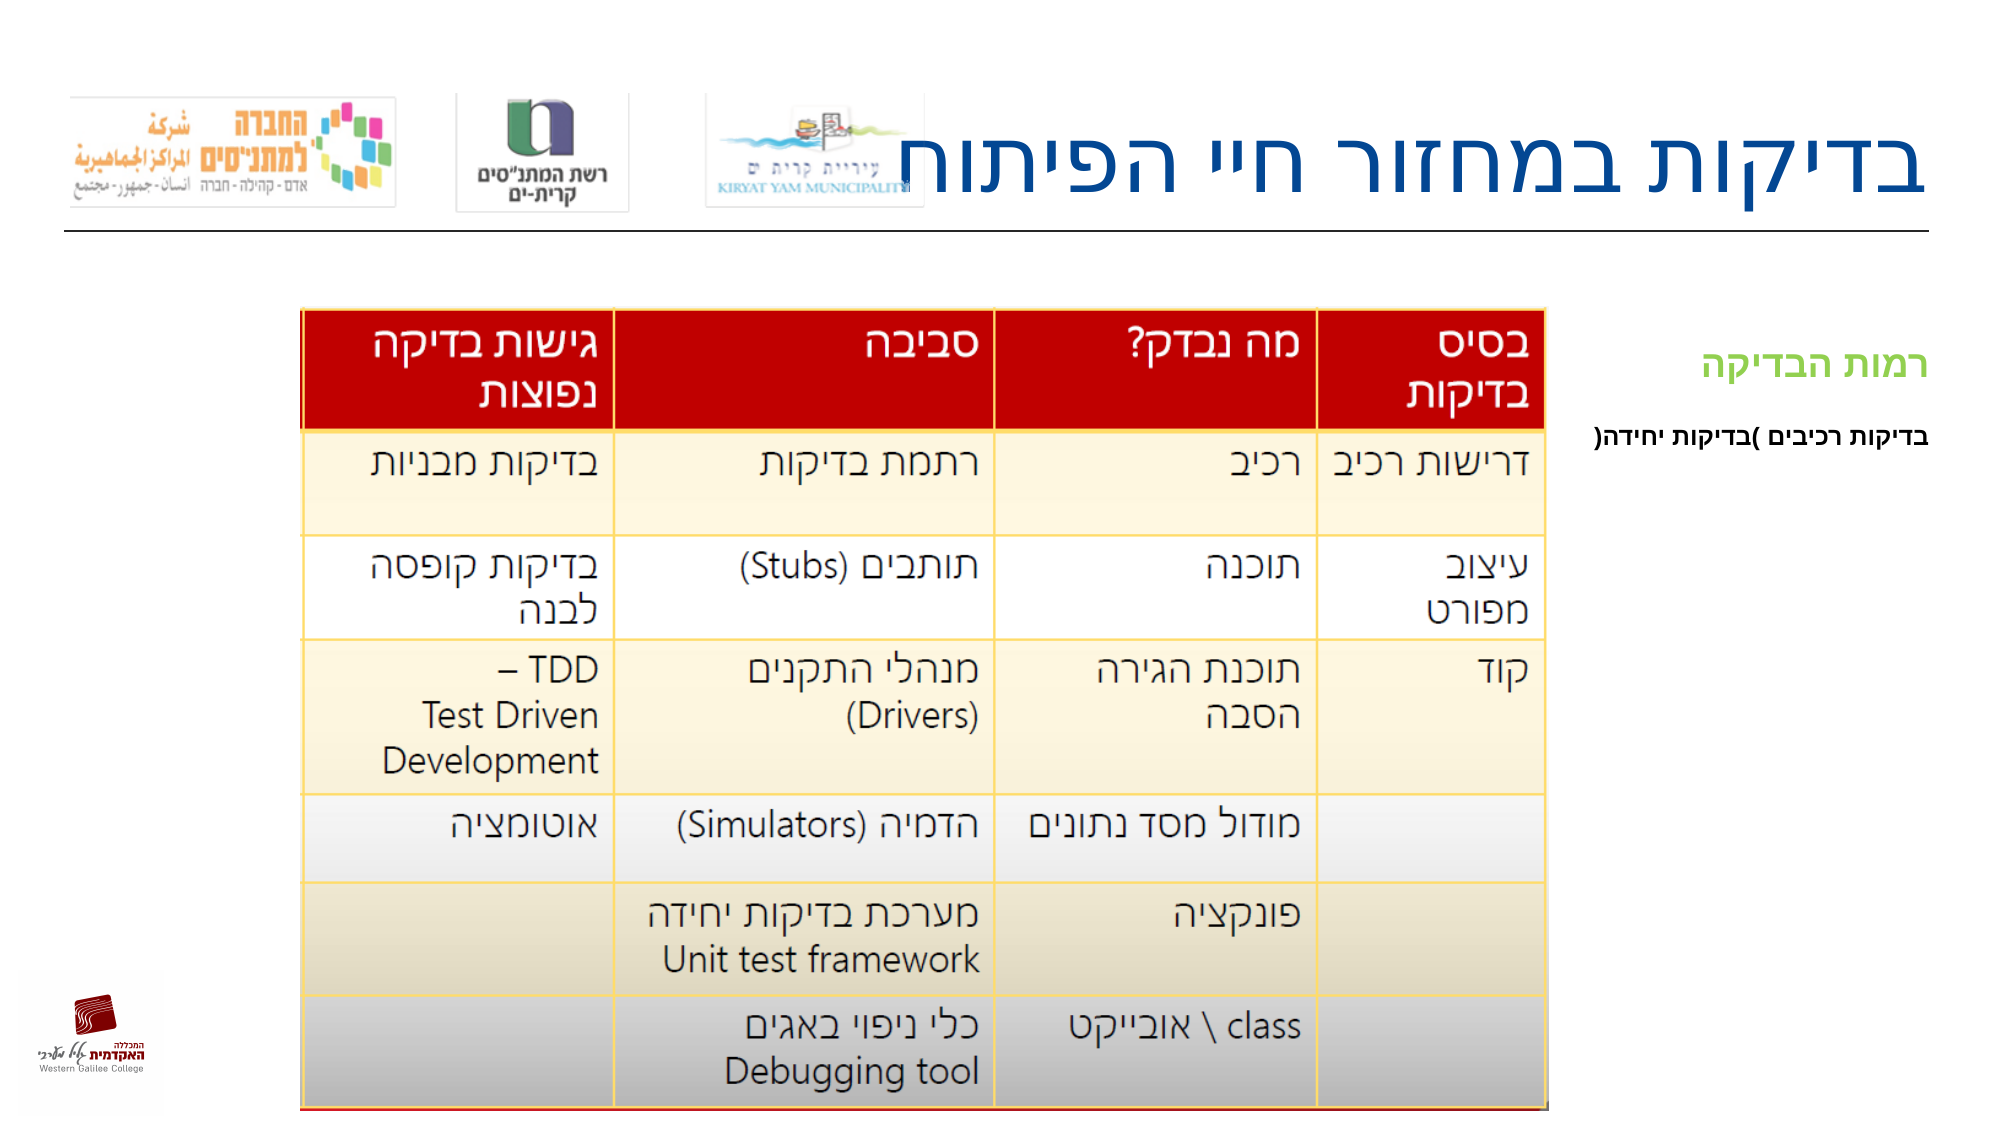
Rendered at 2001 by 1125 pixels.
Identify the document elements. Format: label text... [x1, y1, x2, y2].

text_box רמות הבדיקה בדיקות רכיבים )בדיקות יחידה( [1549, 309, 1930, 1043]
picture [18, 970, 164, 1116]
picture [70, 93, 925, 213]
title בדיקות במחזור חיי הפיתוח [64, 55, 1930, 221]
picture [300, 306, 1549, 1111]
